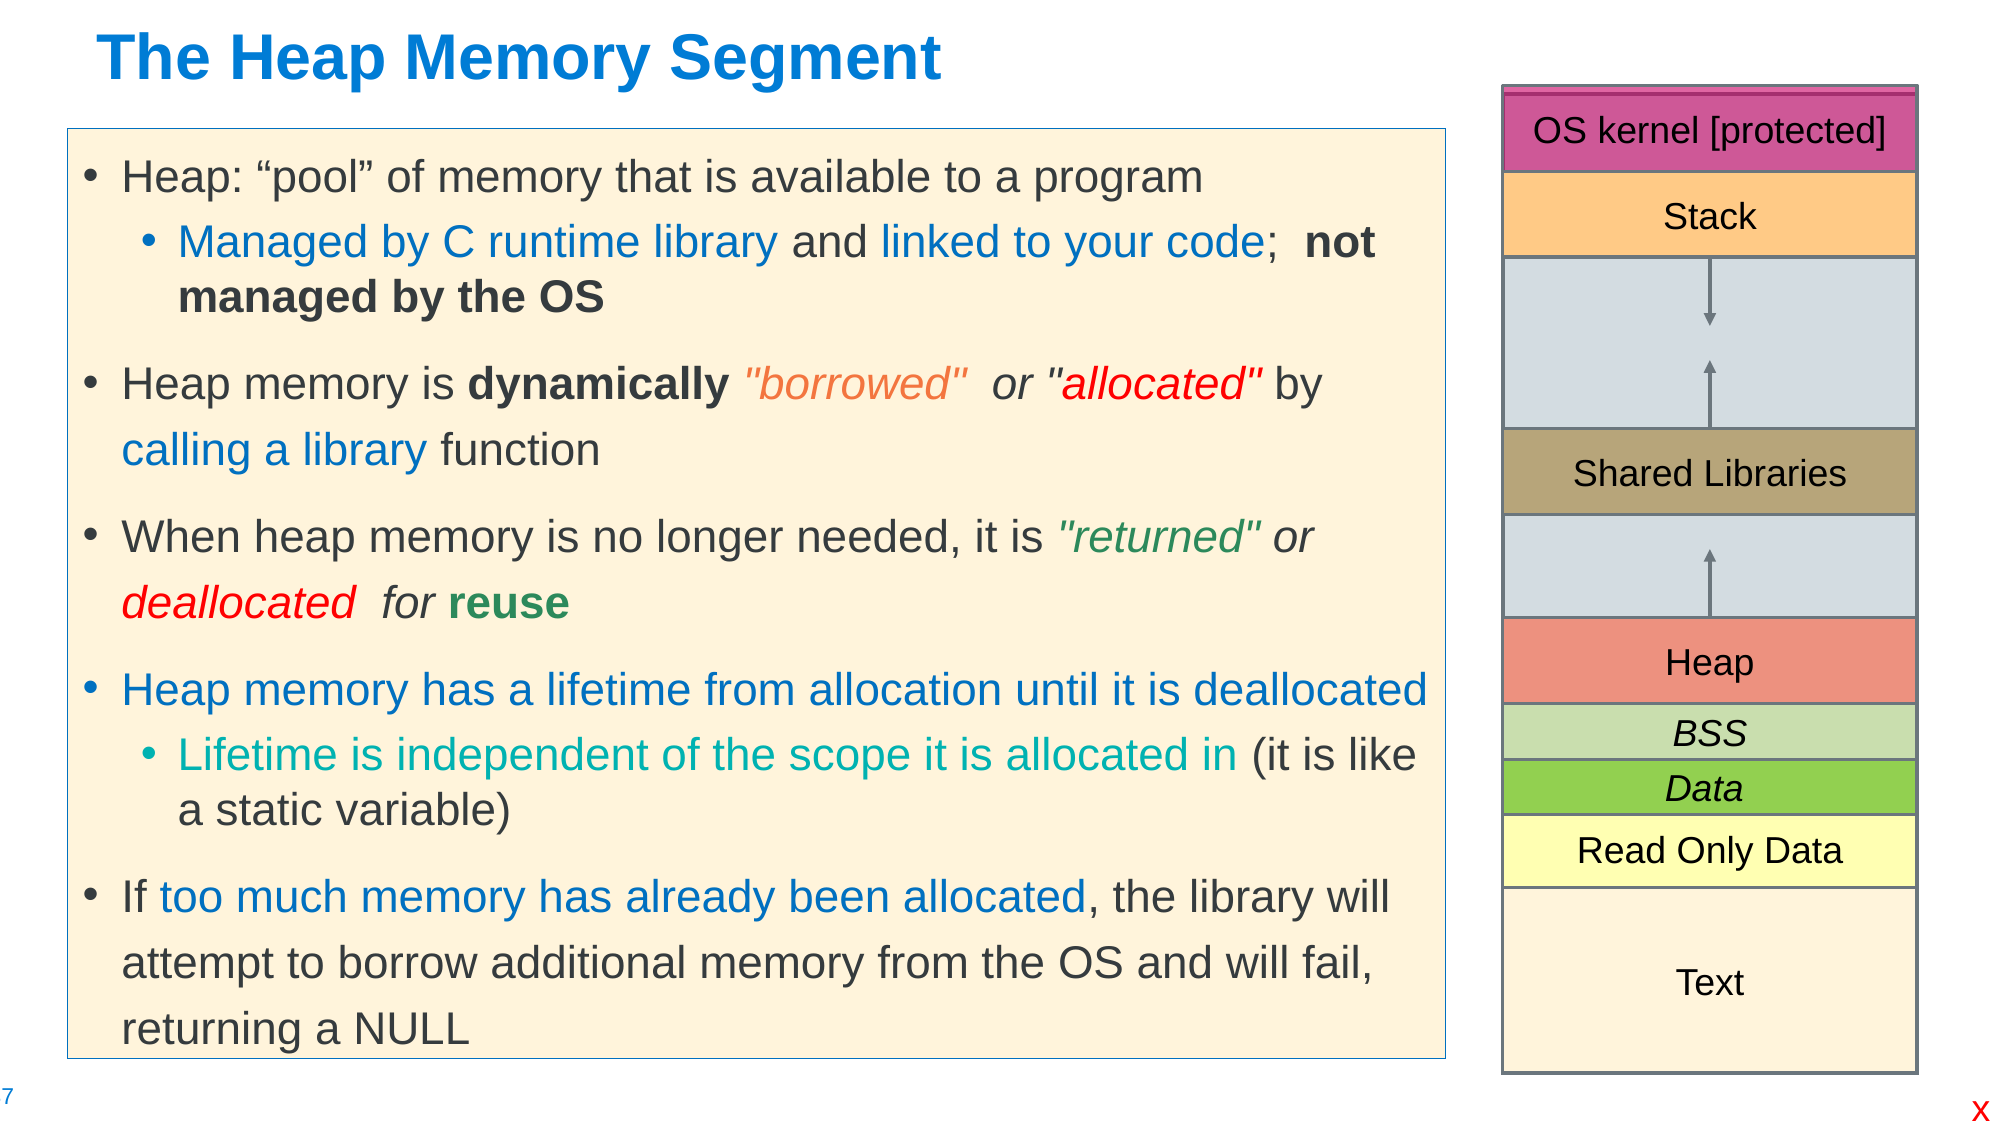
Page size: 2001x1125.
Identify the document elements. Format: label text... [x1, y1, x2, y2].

list Heap: “pool” of memory that is available to a program Managed by C runtime library and linked to your code; not managed by the OS Heap memory is dynamically "borrowed" or "allocated" by calling a library function When heap memory is no longer needed, it is "returned" or deallocated for reuse Heap memory has a lifetime from allocation until it is deallocated Lifetime is independent of the scope it is allocated in (it is like a static variable) If too much memory has already been allocated, the library will attempt to borrow additional memory from the OS and will fail, returning a NULL [67, 128, 1446, 1059]
title The Heap Memory Segment [81, 13, 1239, 101]
text_box x [1956, 1076, 2000, 1125]
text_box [1502, 85, 1918, 1074]
